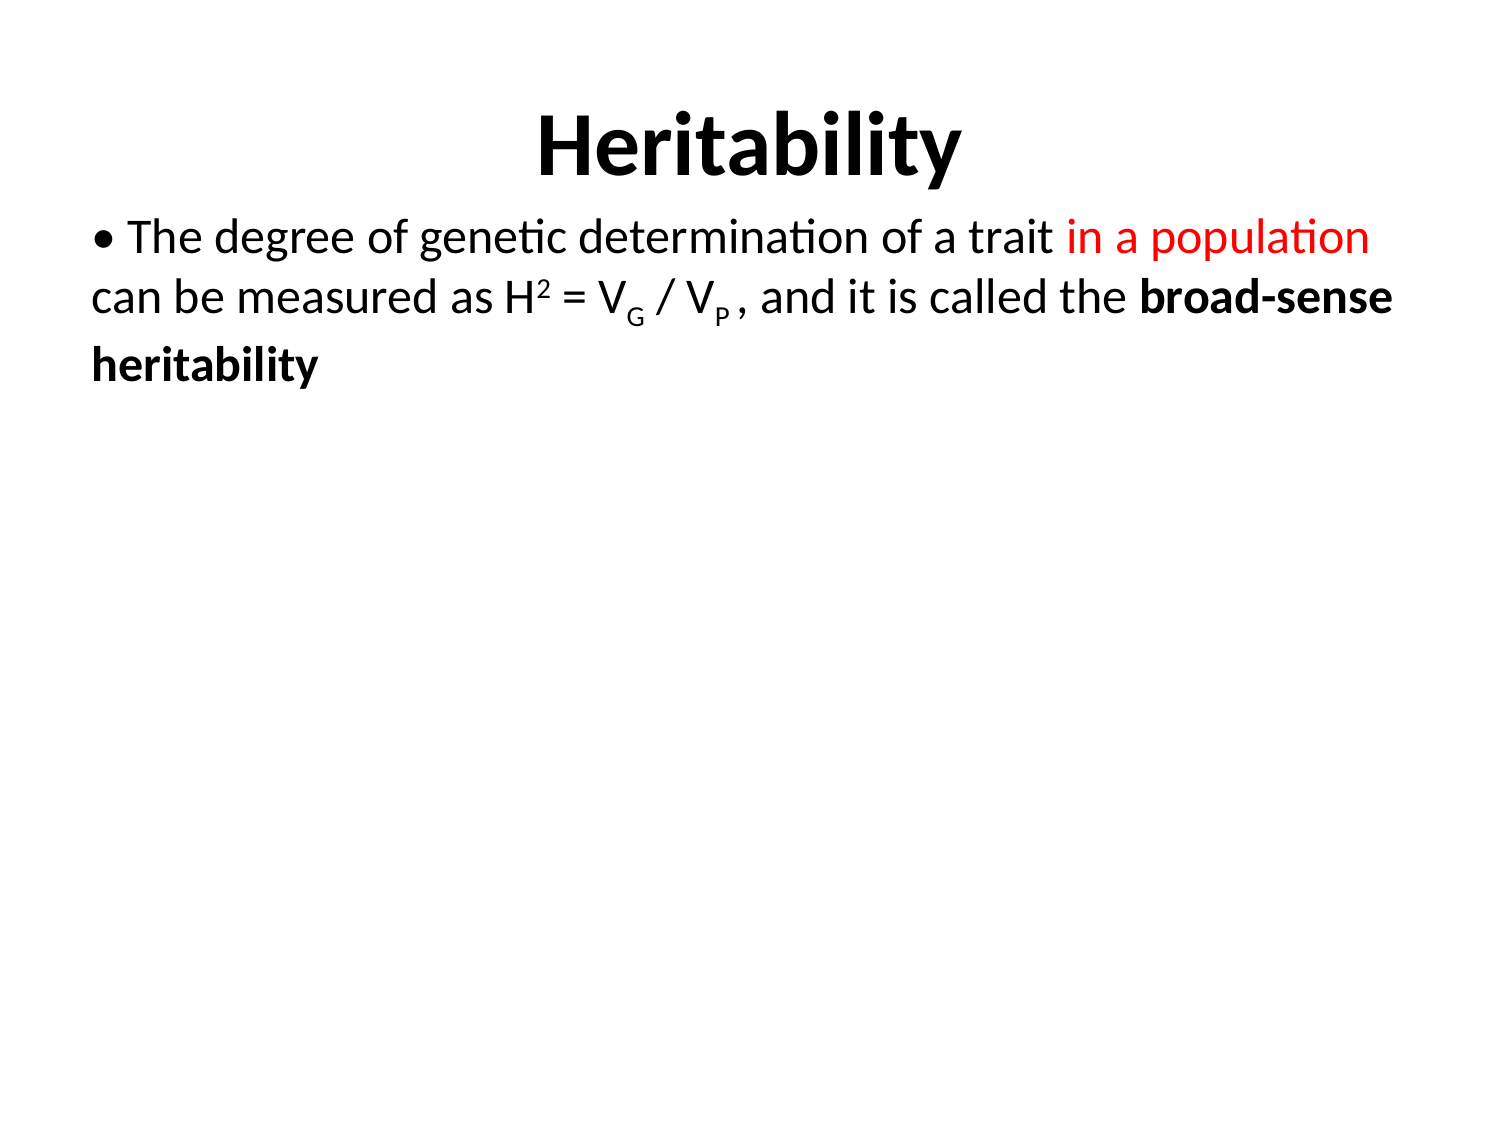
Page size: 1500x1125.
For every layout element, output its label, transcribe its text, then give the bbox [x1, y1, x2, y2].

text_box • The degree of genetic determination of a trait in a population can be measured as H2 = VG / VP , and it is called the broad-sense heritability [76, 196, 1424, 400]
title Heritability [75, 45, 1425, 233]
